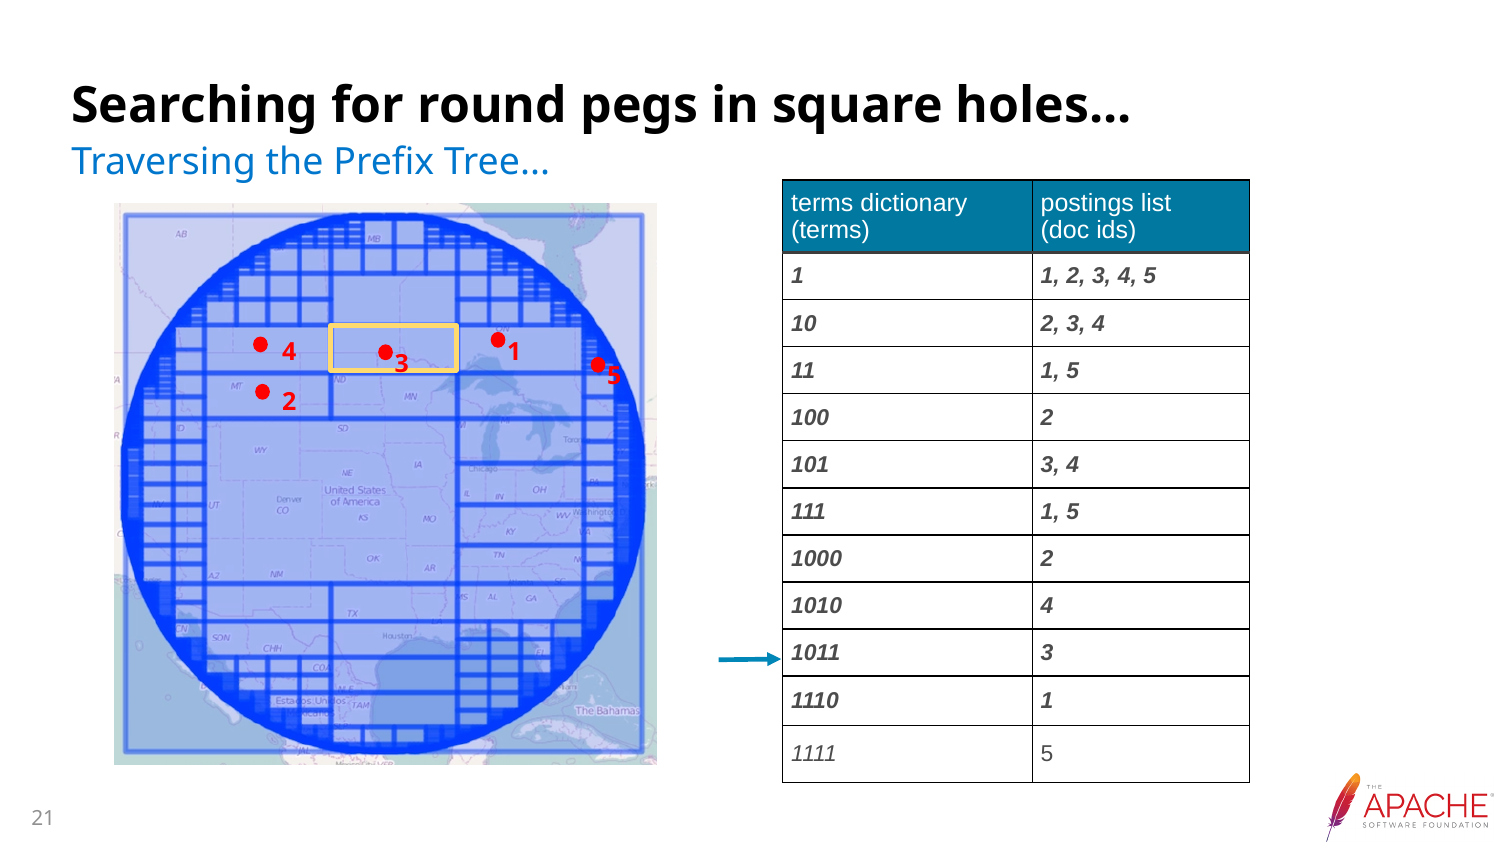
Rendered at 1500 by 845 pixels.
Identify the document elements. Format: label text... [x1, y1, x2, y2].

table_cell 1, 2, 3, 4, 5 [1033, 254, 1249, 299]
picture [1326, 773, 1494, 842]
table_cell 2 [1033, 536, 1249, 581]
table_cell 1, 5 [1033, 489, 1249, 534]
table_cell 3 [1033, 630, 1249, 675]
table_cell 1000 [783, 536, 1032, 581]
table_cell 1011 [783, 630, 1032, 675]
table_cell 111 [783, 489, 1032, 534]
table_cell 100 [783, 394, 1032, 440]
picture [114, 203, 657, 765]
table_header postings list (doc ids) [1033, 181, 1249, 251]
table_cell 4 [1033, 583, 1249, 628]
title Searching for round pegs in square holes... [56, 15, 1363, 136]
table_cell 11 [783, 347, 1032, 393]
table_cell 1010 [783, 583, 1032, 628]
table_cell 1110 [783, 677, 1032, 725]
table_cell 1 [783, 254, 1032, 299]
table_cell 1 [1033, 677, 1249, 725]
table_cell 1, 5 [1033, 347, 1249, 393]
table_cell 10 [783, 300, 1032, 346]
table_cell 1111 [783, 726, 1032, 782]
table_cell 2, 3, 4 [1033, 300, 1249, 346]
table_cell 5 [1033, 726, 1249, 782]
table_cell 2 [1033, 394, 1249, 440]
table_cell 3, 4 [1033, 441, 1249, 487]
list Traversing the Prefix Tree... [56, 136, 1363, 194]
table_cell 101 [783, 441, 1032, 487]
table_header terms dictionary (terms) [783, 181, 1032, 251]
